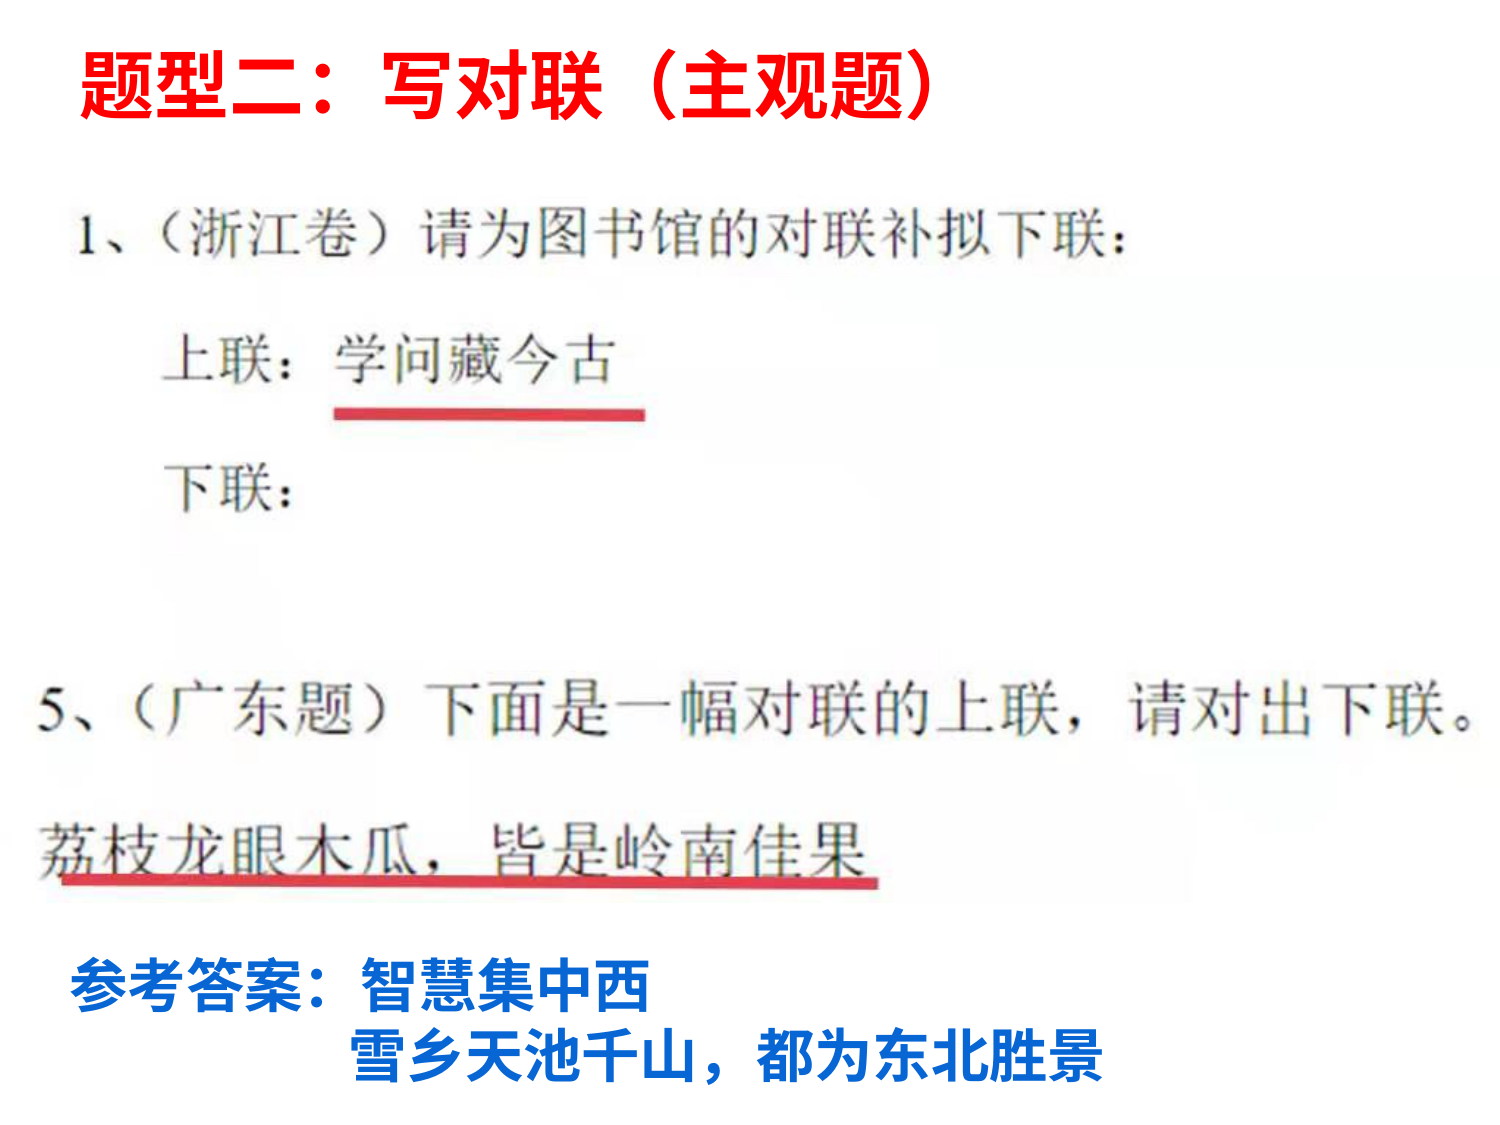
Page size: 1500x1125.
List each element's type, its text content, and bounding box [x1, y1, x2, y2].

text_box 参考答案：智慧集中西 雪乡天池千山，都为东北胜景 [54, 941, 1365, 1096]
picture [0, 184, 1500, 903]
text_box 题型二：写对联（主观题） [64, 30, 1081, 136]
